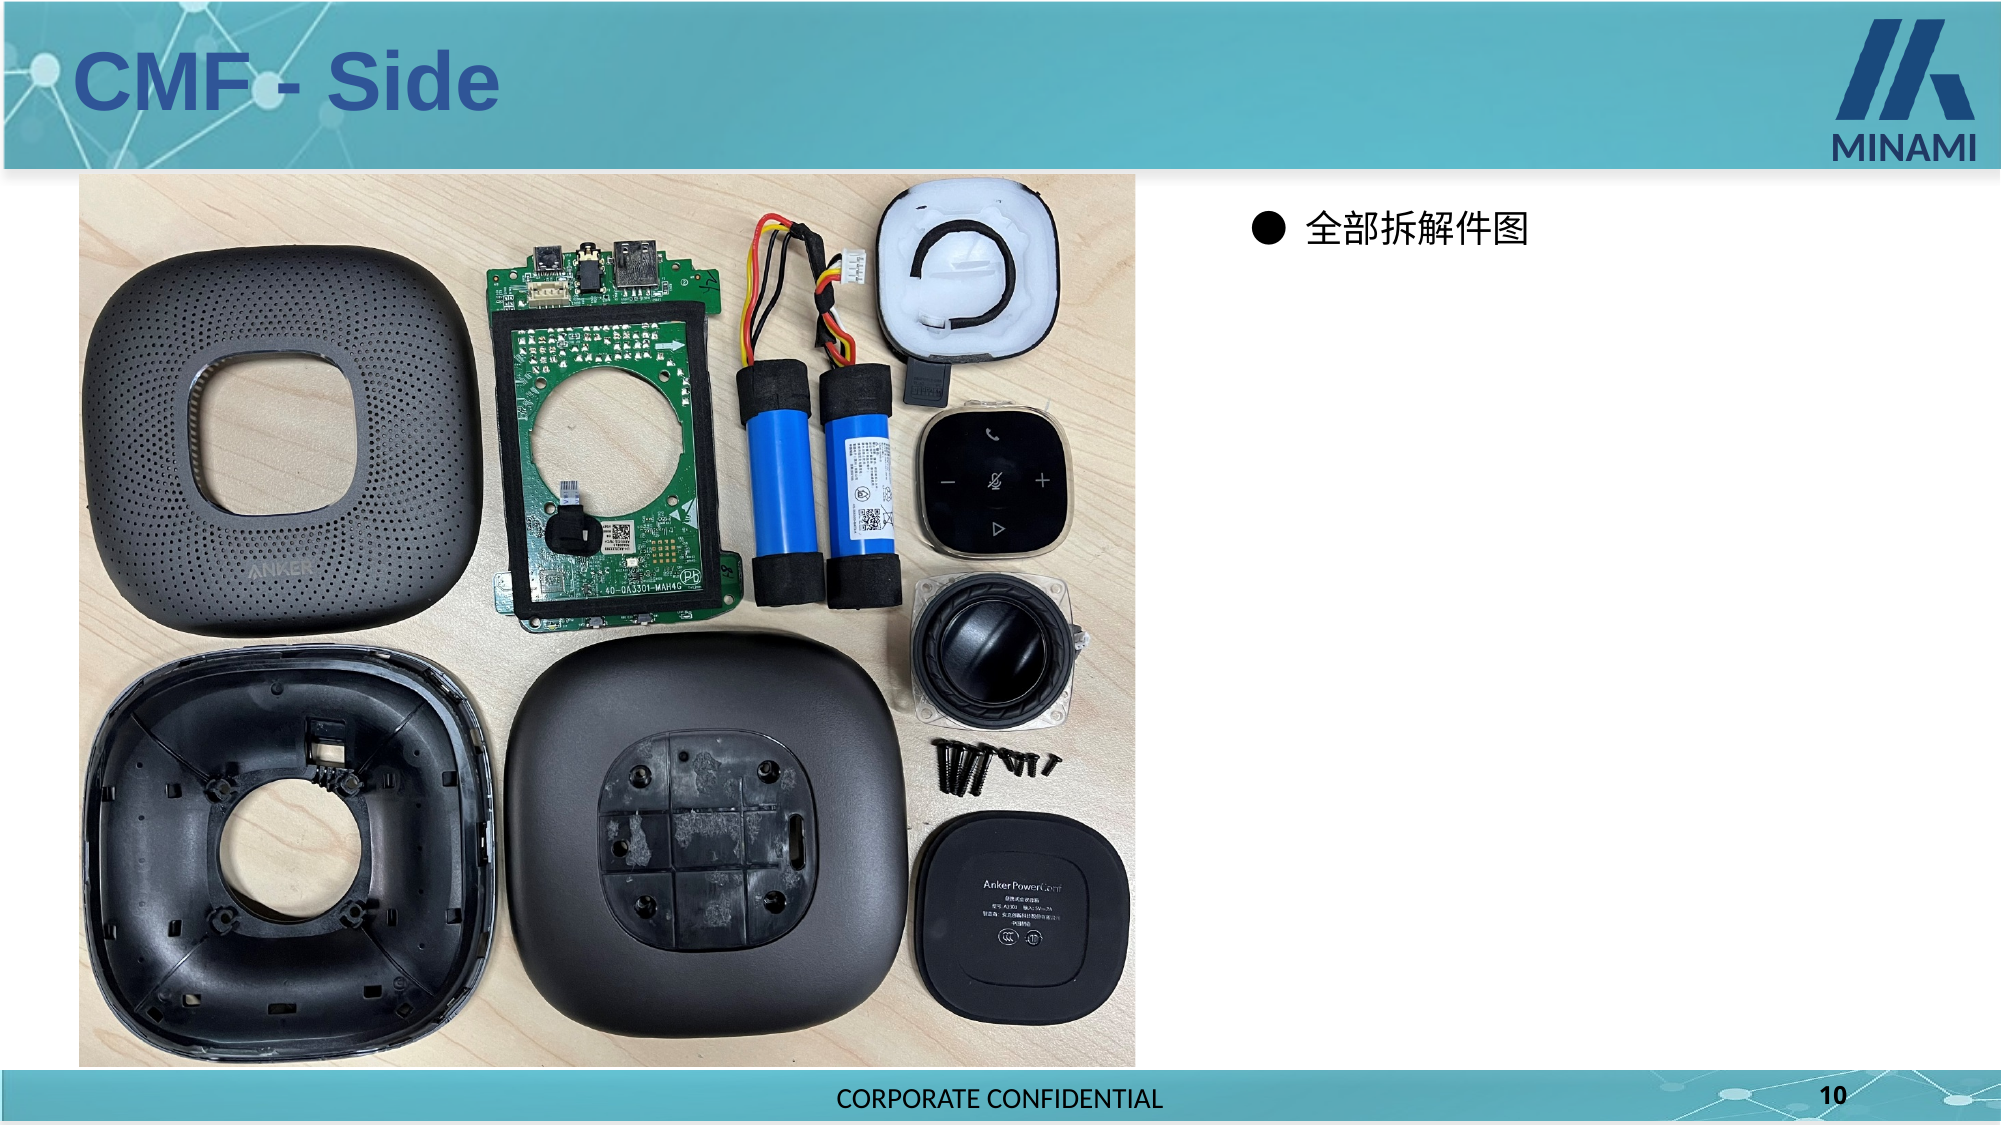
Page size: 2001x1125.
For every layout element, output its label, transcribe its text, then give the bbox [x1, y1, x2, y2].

picture [79, 174, 1136, 1067]
picture [1835, 19, 1975, 120]
title CMF - Side [57, 0, 1816, 167]
text_box ● 全部拆解件图 [1235, 197, 1614, 258]
footer CORPORATE CONFIDENTIAL [662, 1067, 1338, 1125]
slide_number 10 [1412, 1067, 1863, 1125]
